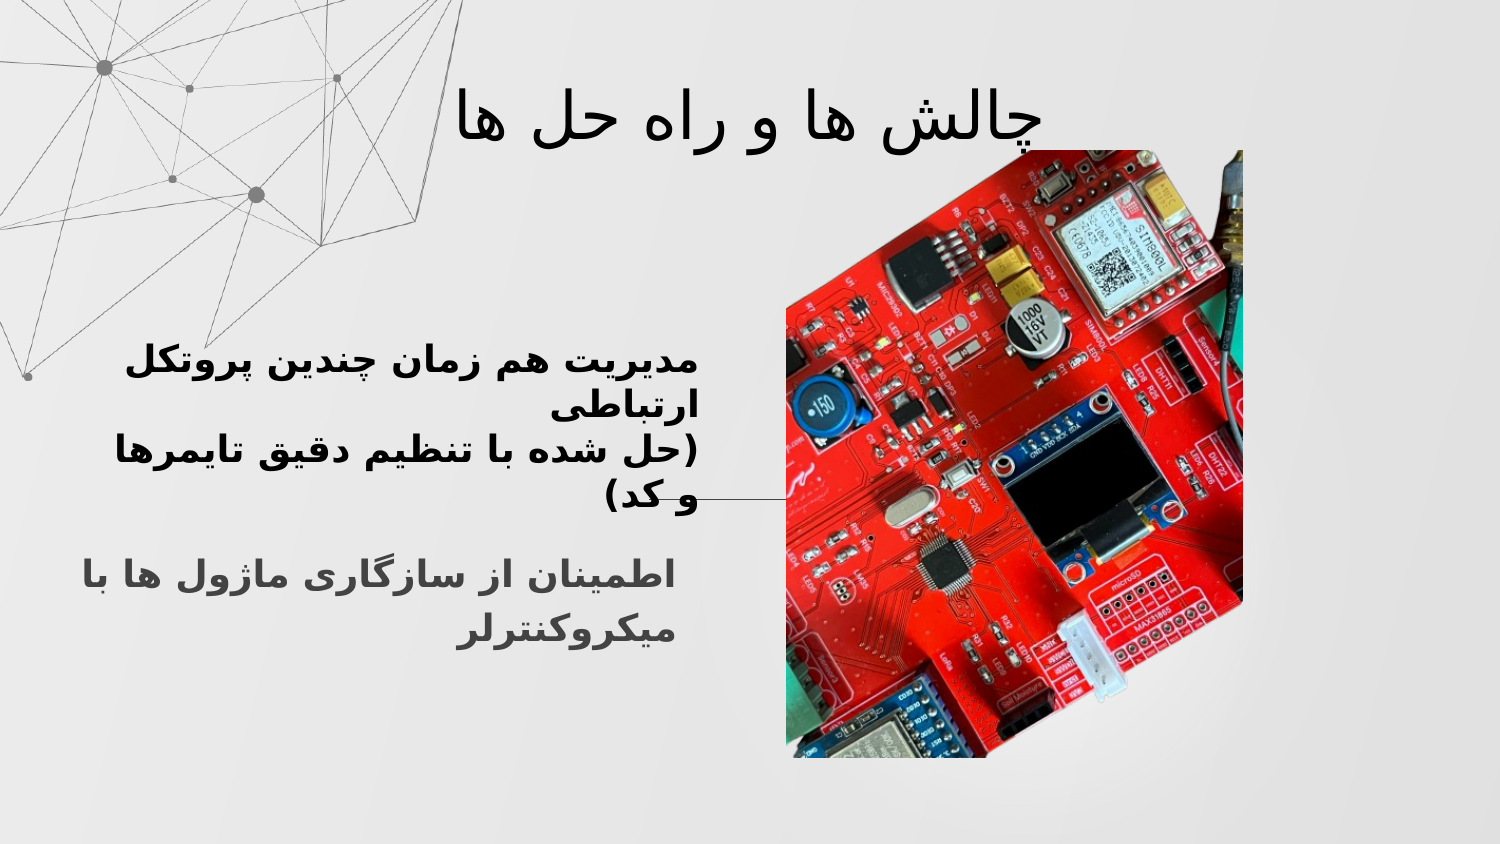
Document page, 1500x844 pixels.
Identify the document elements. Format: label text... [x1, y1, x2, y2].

picture [0, 0, 1500, 844]
text_box اطمینان از سازگاری ماژول ها با میکروکنترلر [42, 533, 692, 657]
title چالش ها و راه حل ها [322, 57, 1178, 214]
text_box مدیریت هم زمان چندین پروتکل ارتباطی (حل شده با تنظیم دقیق تایمرها و کد) [64, 327, 715, 523]
